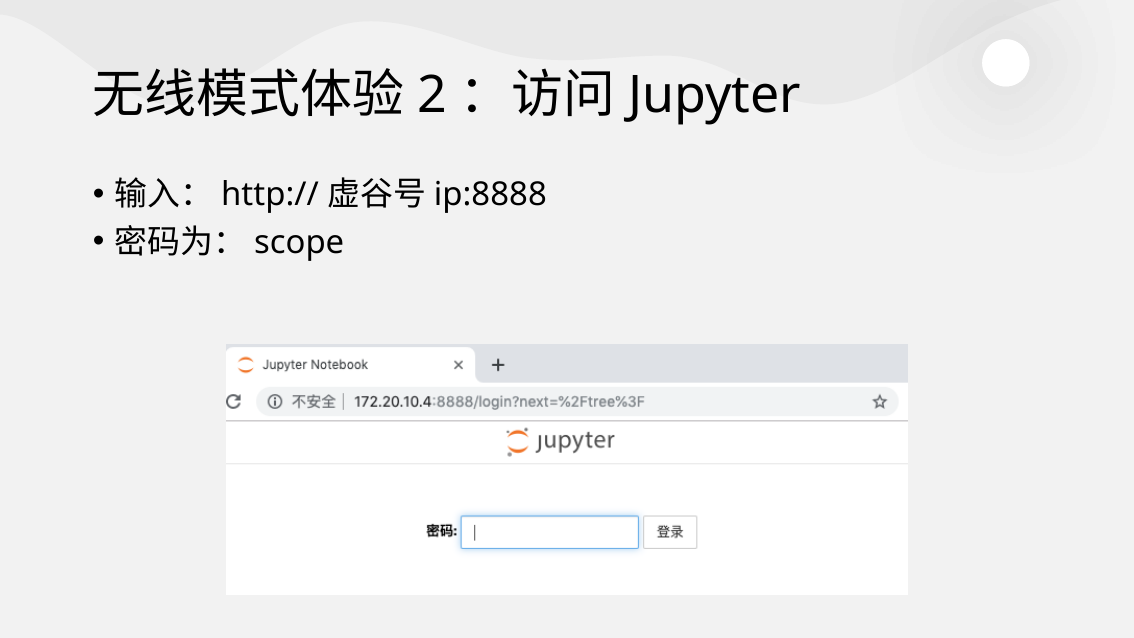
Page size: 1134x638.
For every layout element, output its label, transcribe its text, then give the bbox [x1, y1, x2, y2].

picture [226, 344, 908, 595]
title 无线模式体验2：访问Jupyter [77, 33, 1056, 158]
list 输入：http://虚谷号ip:8888 密码为：scope [77, 169, 1056, 294]
